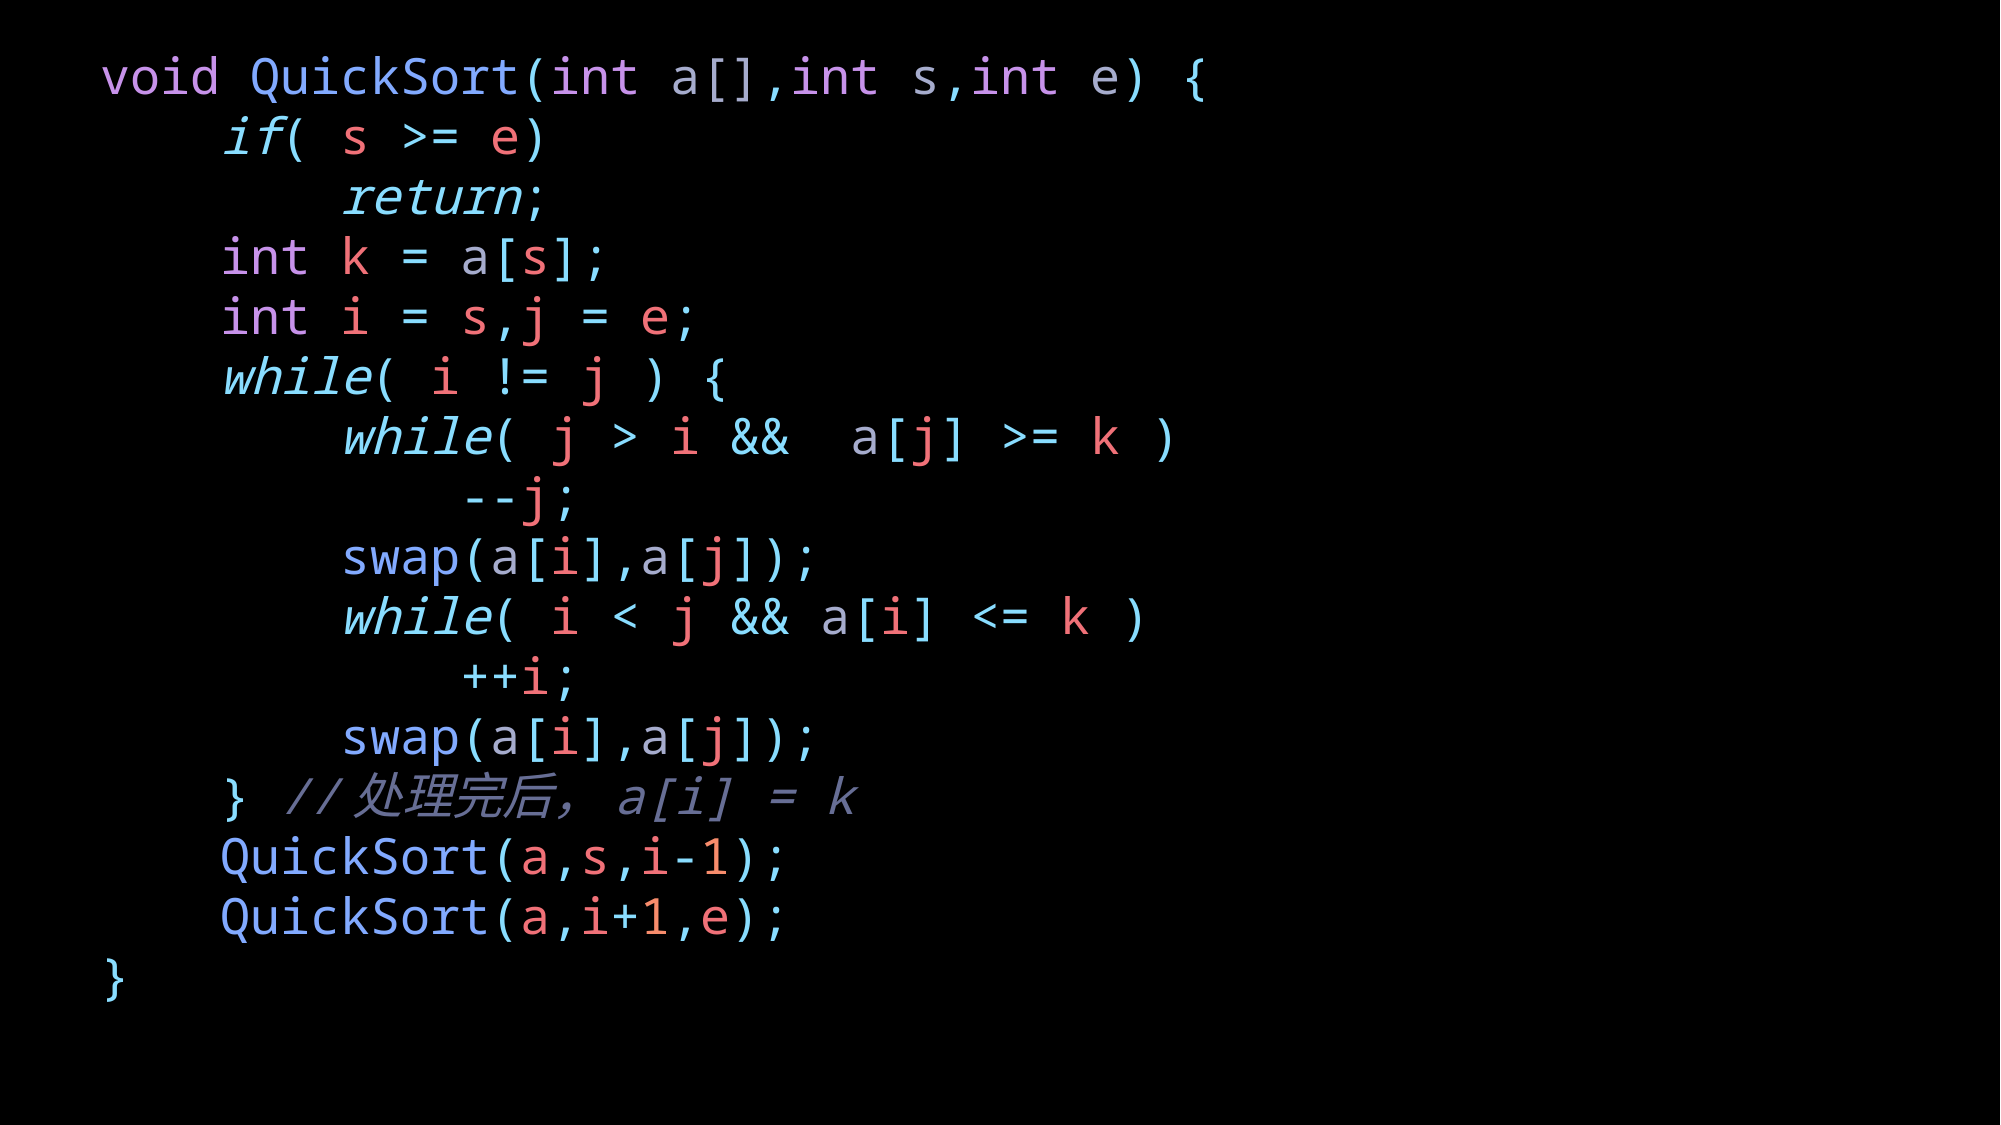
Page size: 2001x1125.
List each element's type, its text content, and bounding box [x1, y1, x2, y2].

text_box void QuickSort(int a[],int s,int e) { if( s >= e) return; int k = a[s]; int i = s,j = e; while( i != j ) { while( j > i && a[j] >= k ) --j; swap(a[i],a[j]); while( i < j && a[i] <= k ) ++i; swap(a[i],a[j]); } //处理完后，a[i] = k QuickSort(a,s,i-1); QuickSort(a,i+1,e); } [85, 37, 1476, 1125]
